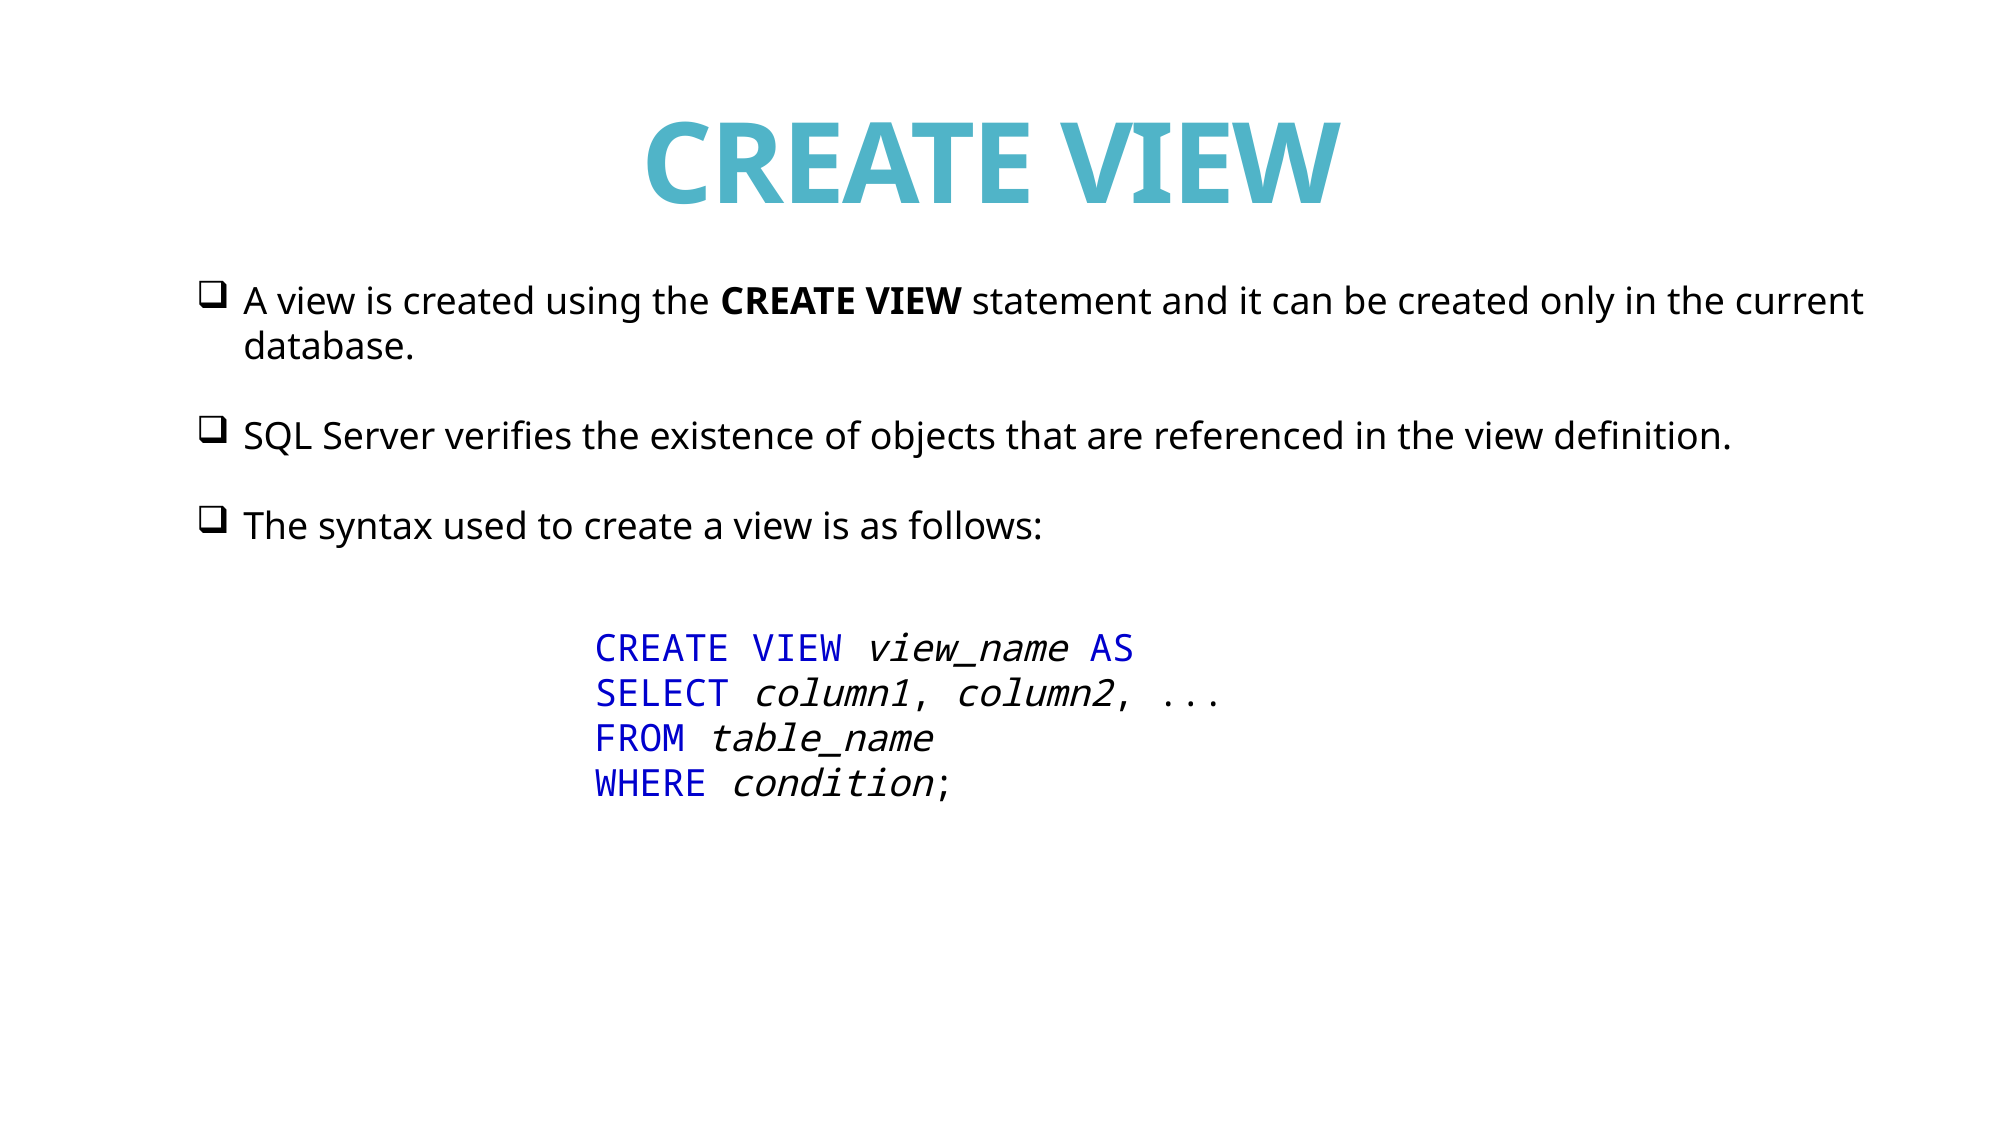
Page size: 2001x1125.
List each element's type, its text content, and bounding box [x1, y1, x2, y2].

text_box A view is created using the CREATE VIEW statement and it can be created only in the current database. SQL Server verifies the existence of objects that are referenced in the view definition. The syntax used to create a view is as follows: [181, 269, 1913, 600]
title CREATE VIEW [107, 81, 1875, 257]
text_box CREATE VIEW view_name AS SELECT column1, column2, ... FROM table_name WHERE condition; [579, 616, 1580, 811]
